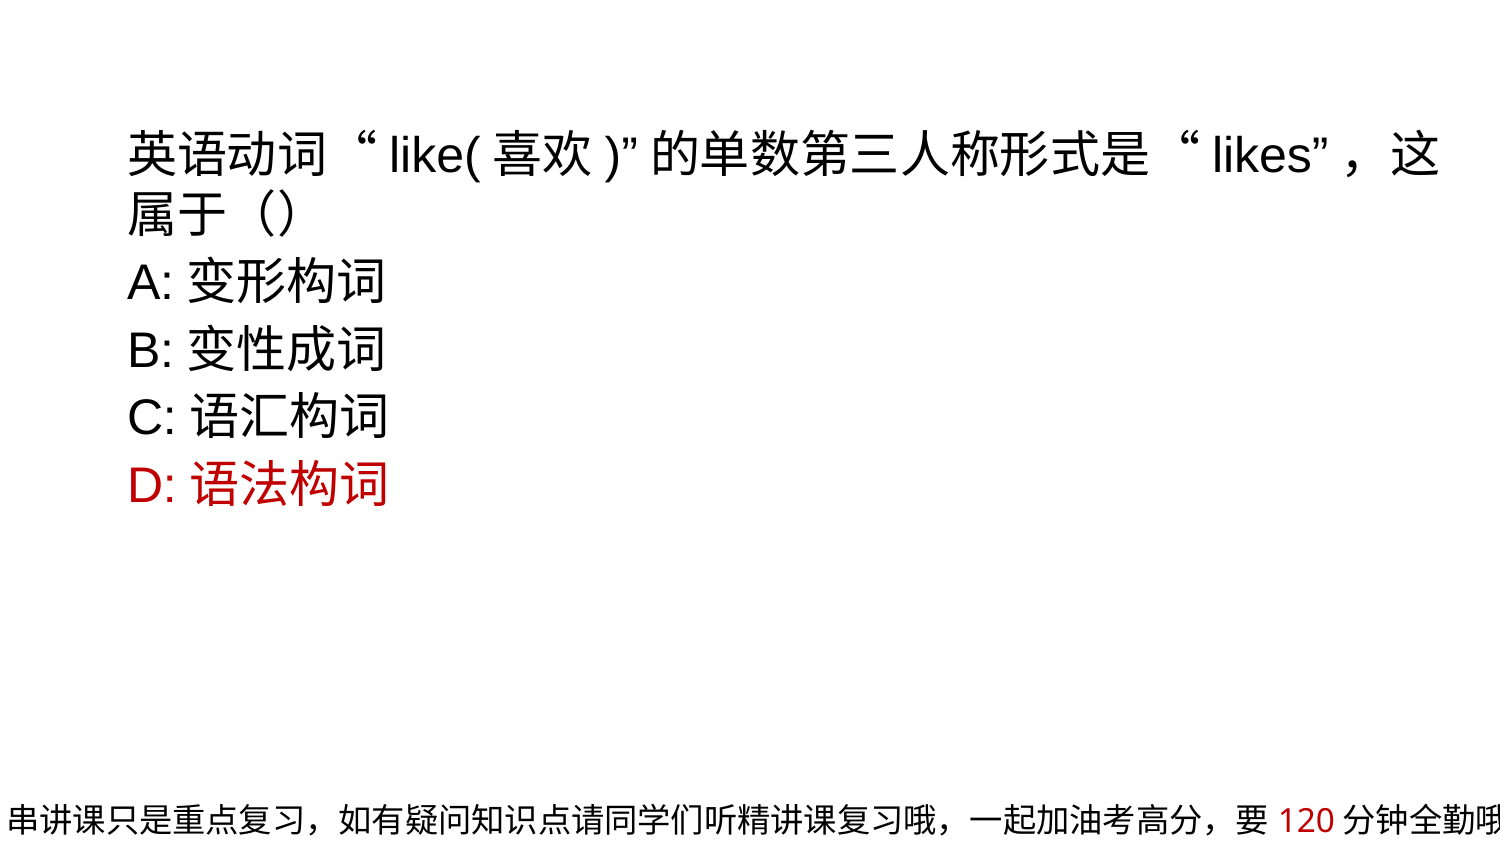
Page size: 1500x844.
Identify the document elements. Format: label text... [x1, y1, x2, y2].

list 英语动词“like(喜欢)”的单数第三人称形式是“likes”，这属于（） A:变形构词 B:变性成词 C:语汇构词 D:语法构词 [112, 114, 1463, 672]
